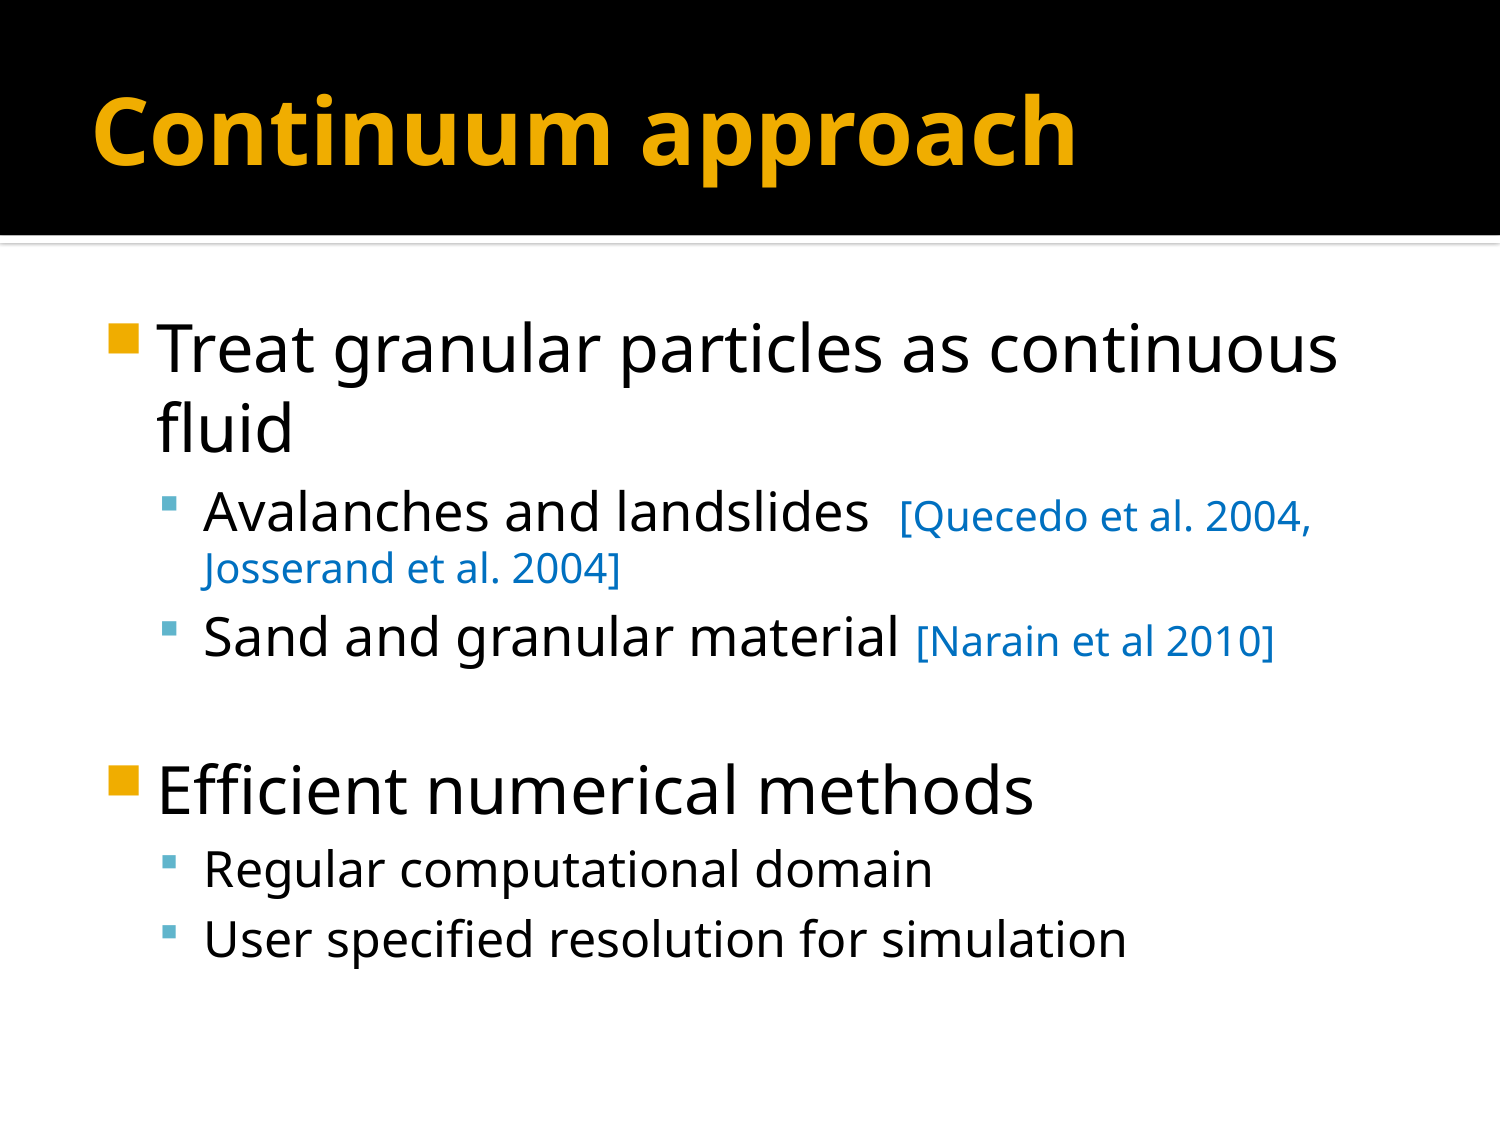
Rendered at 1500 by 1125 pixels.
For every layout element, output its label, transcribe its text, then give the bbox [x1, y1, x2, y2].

list Treat granular particles as continuous fluid Avalanches and landslides [Quecedo et al. 2004, Josserand et al. 2004] Sand and granular material [Narain et al 2010] Efficient numerical methods Regular computational domain User specified resolution for simulation [75, 291, 1425, 1050]
title Continuum approach [75, 25, 1425, 231]
